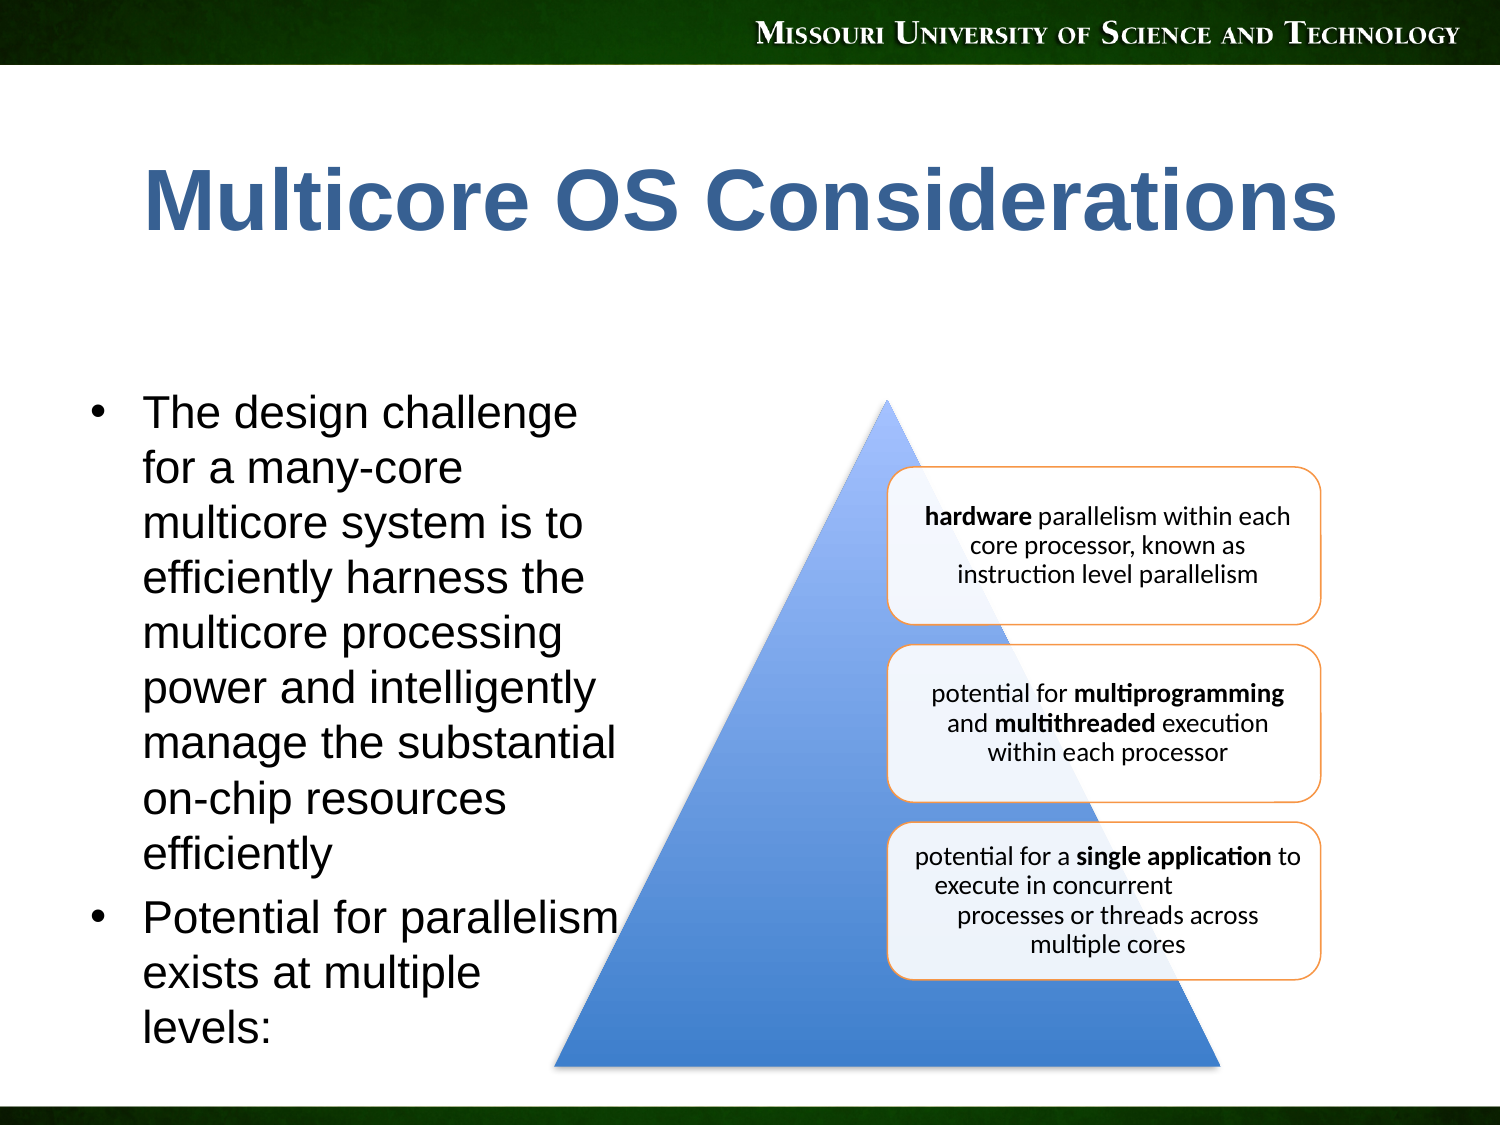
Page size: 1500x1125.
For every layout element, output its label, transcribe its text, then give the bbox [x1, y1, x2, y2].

list The design challenge for a many-core multicore system is to efficiently harness the multicore processing power and intelligently manage the substantial on-chip resources efficiently Potential for parallelism exists at multiple levels: [75, 375, 638, 1063]
picture [0, 0, 1500, 1125]
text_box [437, 399, 1438, 1067]
title Multicore OS Considerations [99, 87, 1384, 305]
